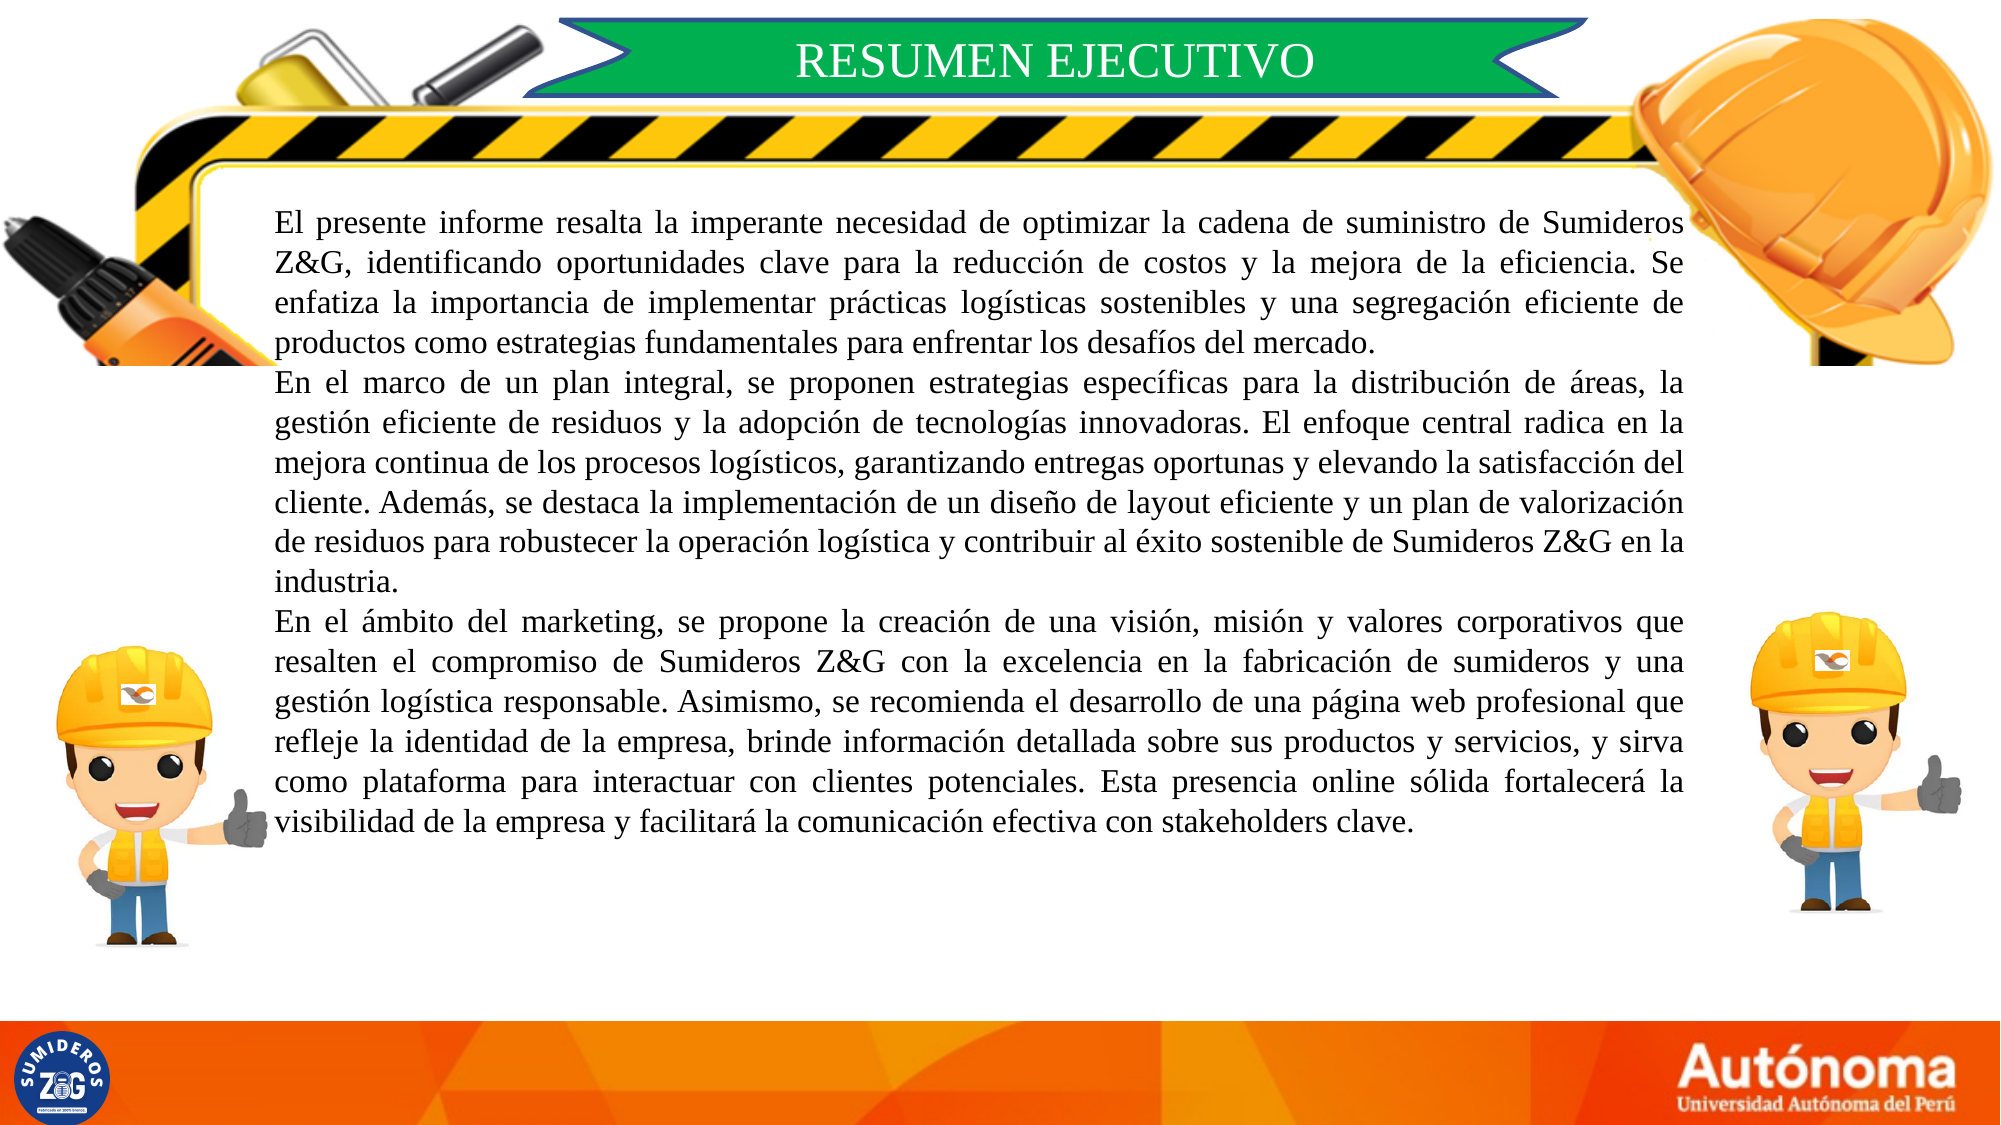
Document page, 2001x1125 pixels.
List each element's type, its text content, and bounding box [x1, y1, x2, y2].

picture [21, 629, 274, 952]
picture [1715, 595, 1968, 919]
text_box El presente informe resalta la imperante necesidad de optimizar la cadena de suministro de Sumideros Z&G, identificando oportunidades clave para la reducción de costos y la mejora de la eficiencia. Se enfatiza la importancia de implementar prácticas logísticas sostenibles y una segregación eficiente de productos como estrategias fundamentales para enfrentar los desafíos del mercado. En el marco de un plan integral, se proponen estrategias específicas para la distribución de áreas, la gestión eficiente de residuos y la adopción de tecnologías innovadoras. El enfoque central radica en la mejora continua de los procesos logísticos, garantizando entregas oportunas y elevando la satisfacción del cliente. Además, se destaca la implementación de un diseño de layout eficiente y un plan de valorización de residuos para robustecer la operación logística y contribuir al éxito sostenible de Sumideros Z&G en la industria. En el ámbito del marketing, se propone la creación de una visión, misión y valores corporativos que resalten el compromiso de Sumideros Z&G con la excelencia en la fabricación de sumideros y una gestión logística responsable. Asimismo, se recomienda el desarrollo de una página web profesional que refleje la identidad de la empresa, brinde información detallada sobre sus productos y servicios, y sirva como plataforma para interactuar con clientes potenciales. Esta presencia online sólida fortalecerá la visibilidad de la empresa y facilitará la comunicación efectiva con stakeholders clave. [259, 377, 1703, 847]
picture [0, 19, 2000, 366]
picture [0, 1021, 2000, 1125]
